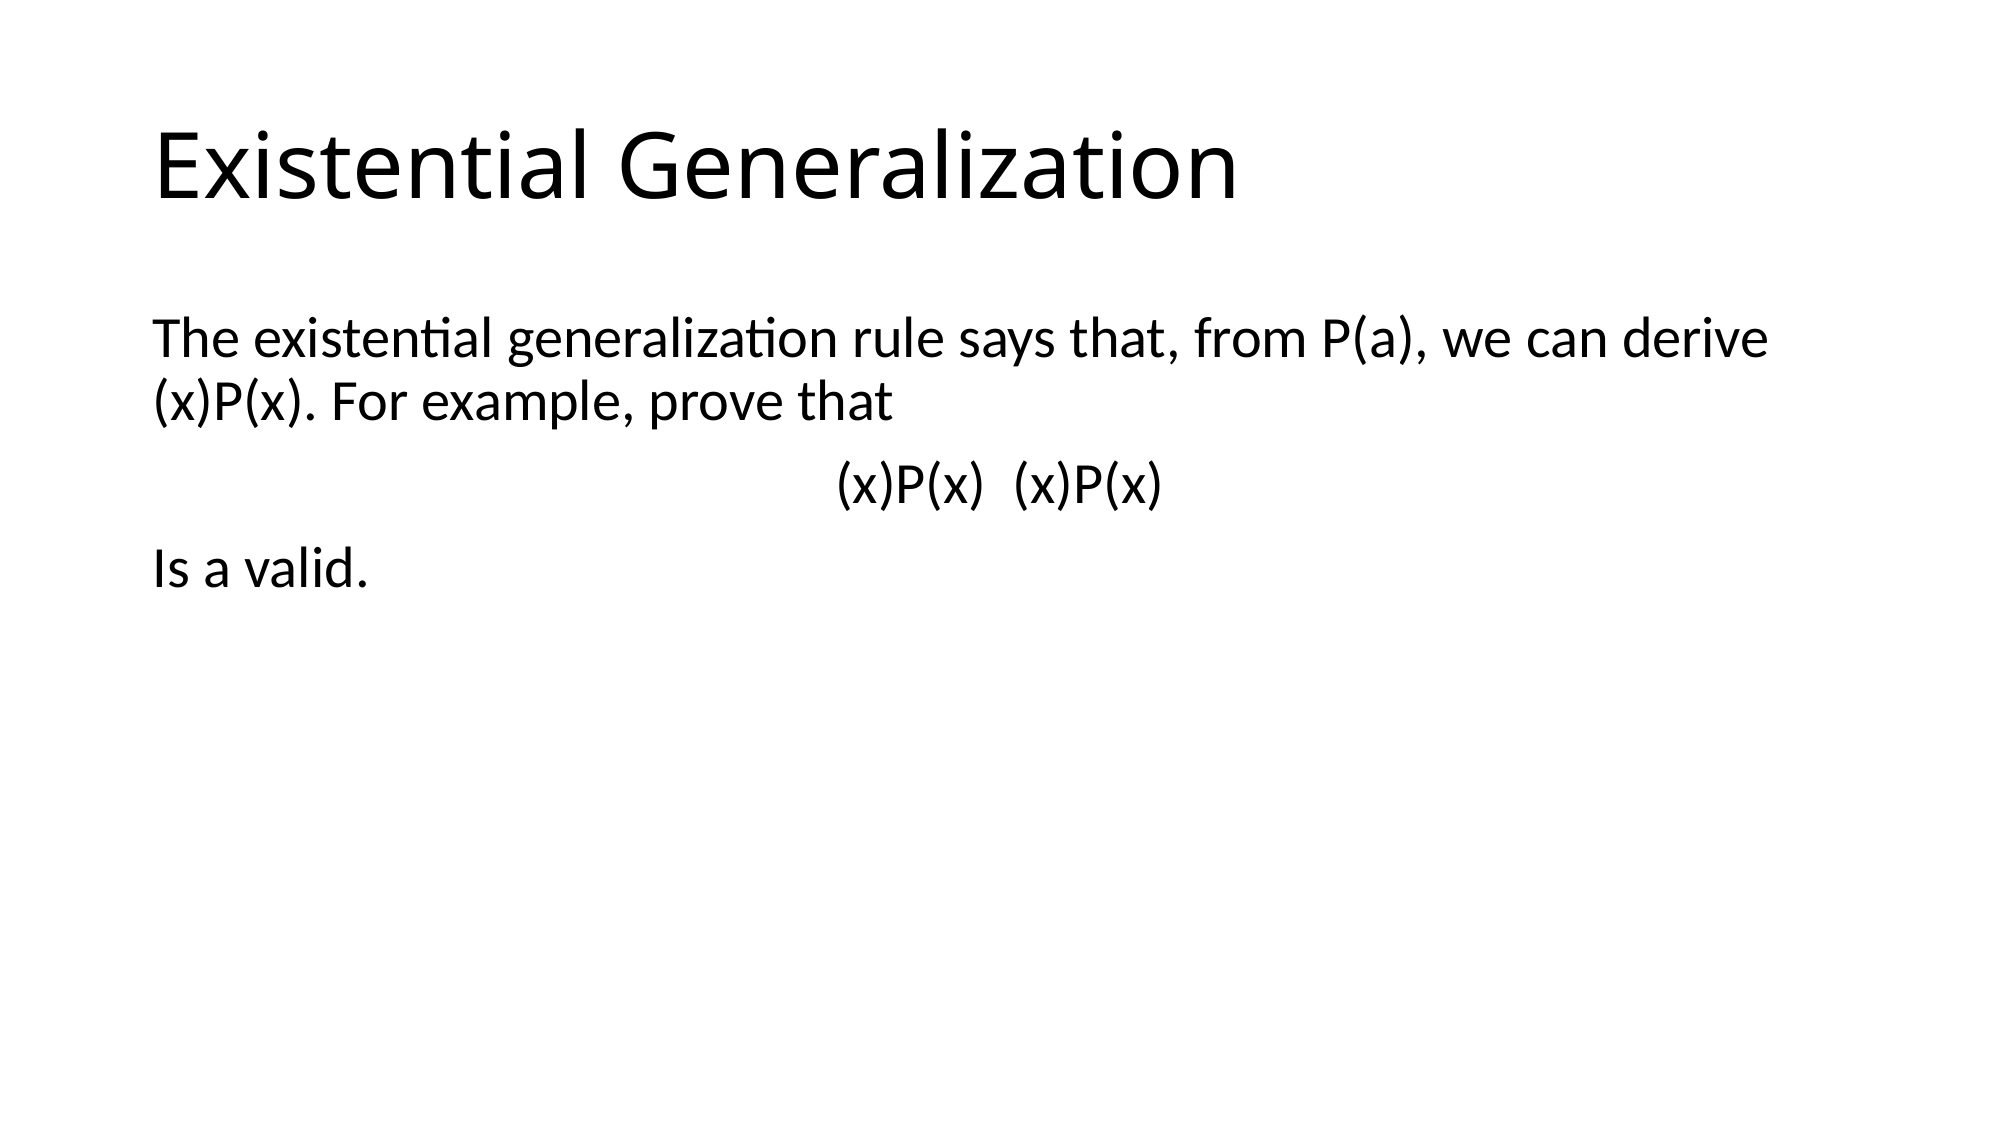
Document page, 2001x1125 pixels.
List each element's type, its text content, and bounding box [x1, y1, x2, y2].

title Existential Generalization [137, 59, 1863, 278]
